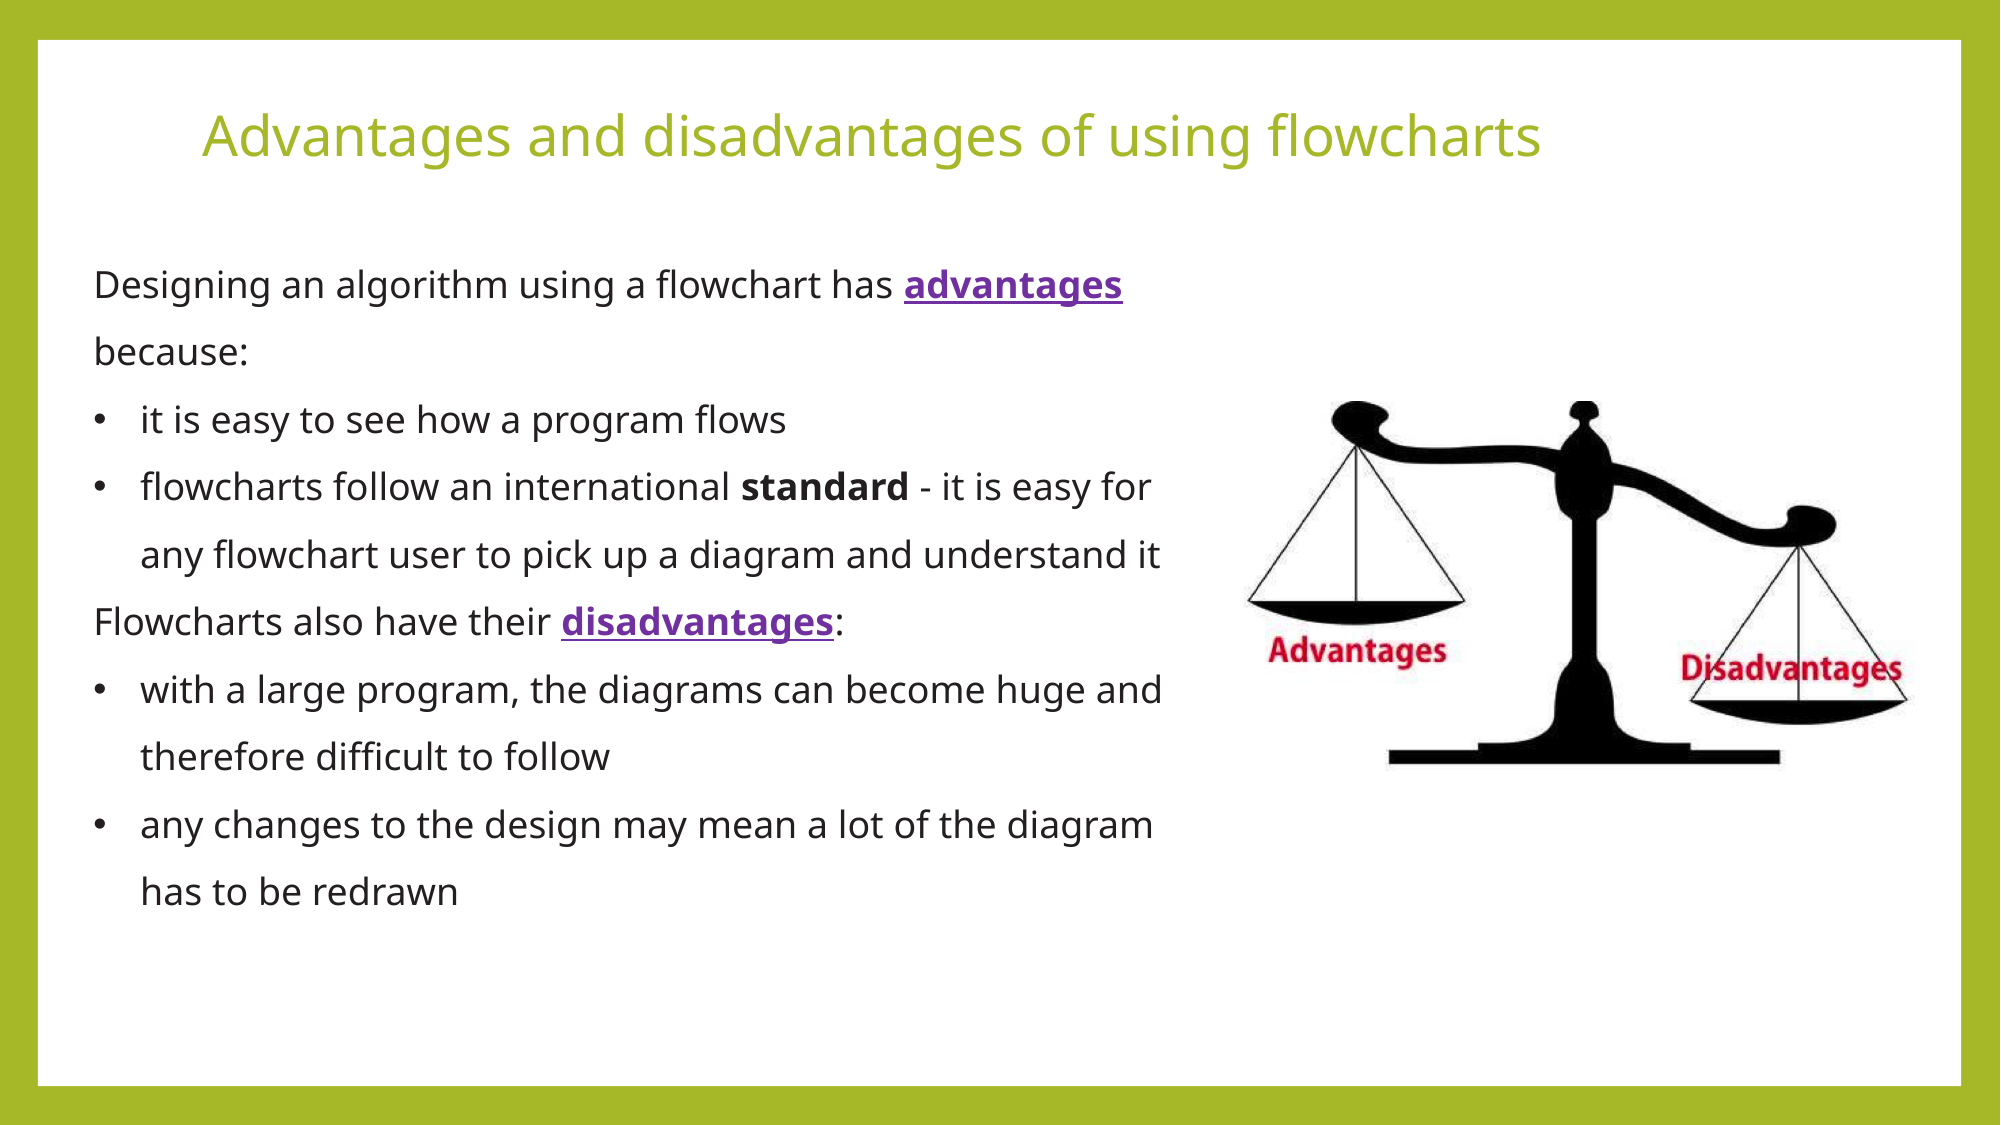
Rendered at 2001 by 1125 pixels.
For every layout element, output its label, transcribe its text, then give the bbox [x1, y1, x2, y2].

text_box Designing an algorithm using a flowchart has advantages because: it is easy to see how a program flows flowcharts follow an international standard - it is easy for any flowchart user to pick up a diagram and understand it Flowcharts also have their disadvantages: with a large program, the diagrams can become huge and therefore difficult to follow any changes to the design may mean a lot of the diagram has to be redrawn [78, 230, 1211, 921]
title Advantages and disadvantages of using flowcharts [187, 99, 1808, 207]
picture [1243, 401, 1915, 773]
